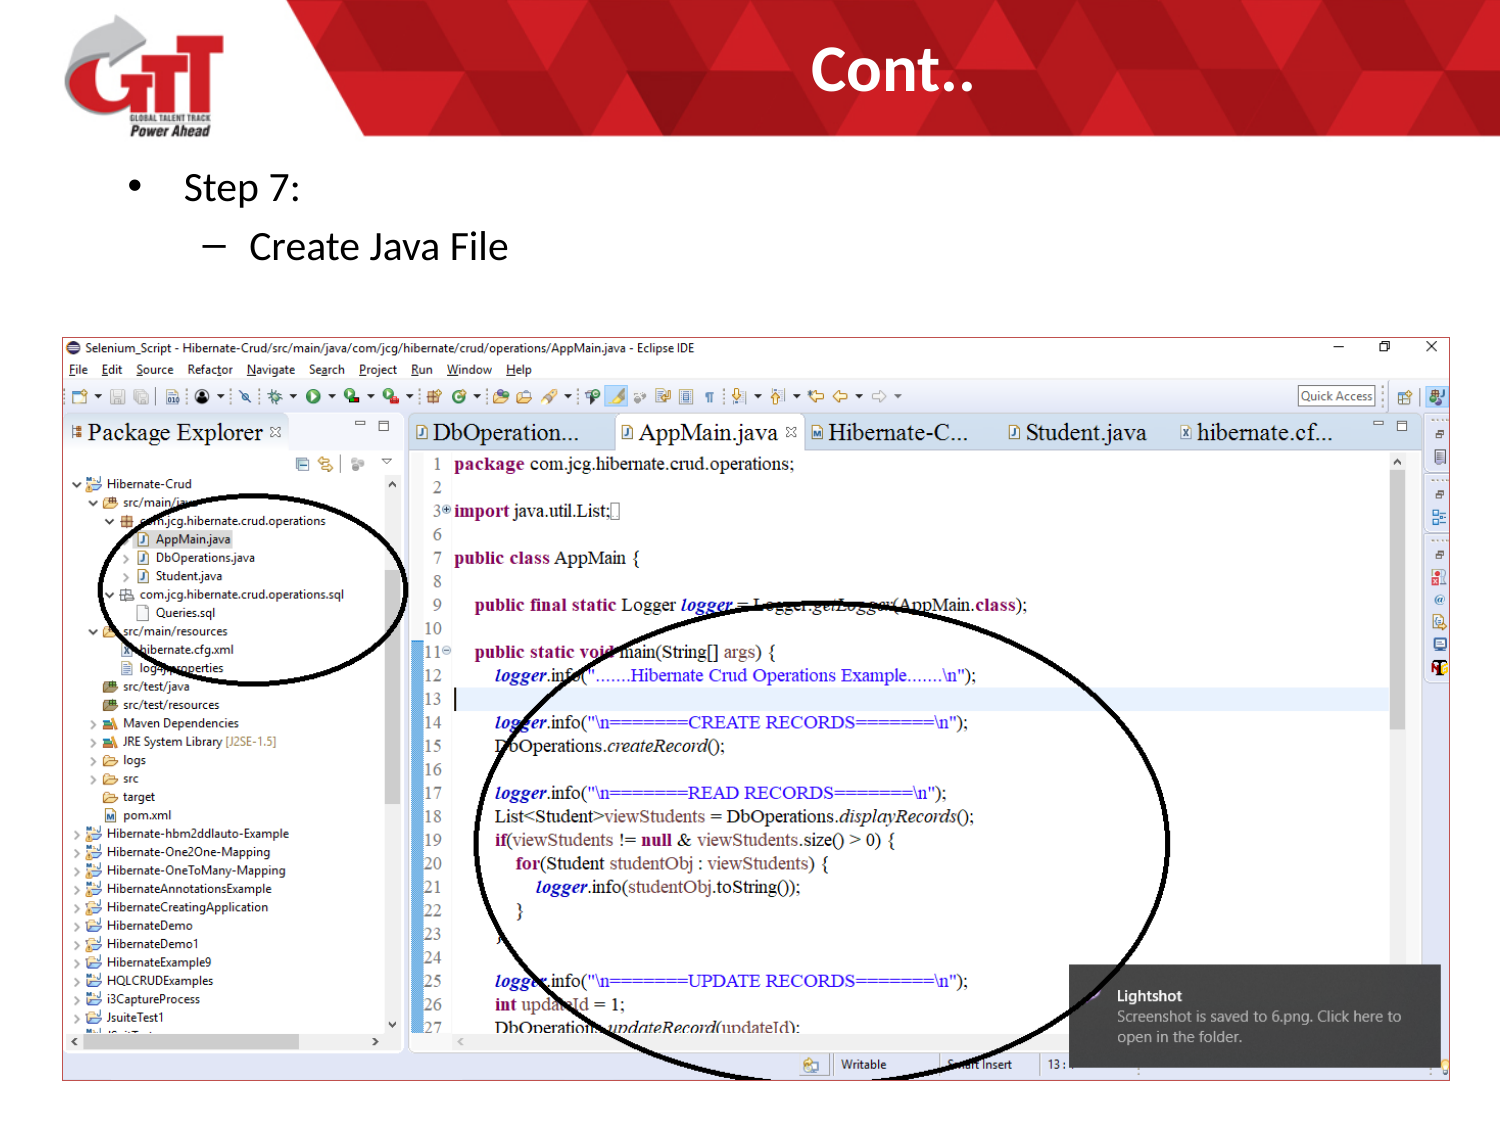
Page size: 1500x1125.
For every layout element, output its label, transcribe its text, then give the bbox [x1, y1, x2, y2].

picture [0, 0, 1500, 1125]
text_box Step 7: Create Java File [112, 152, 1463, 298]
title Cont.. [324, 12, 1463, 118]
